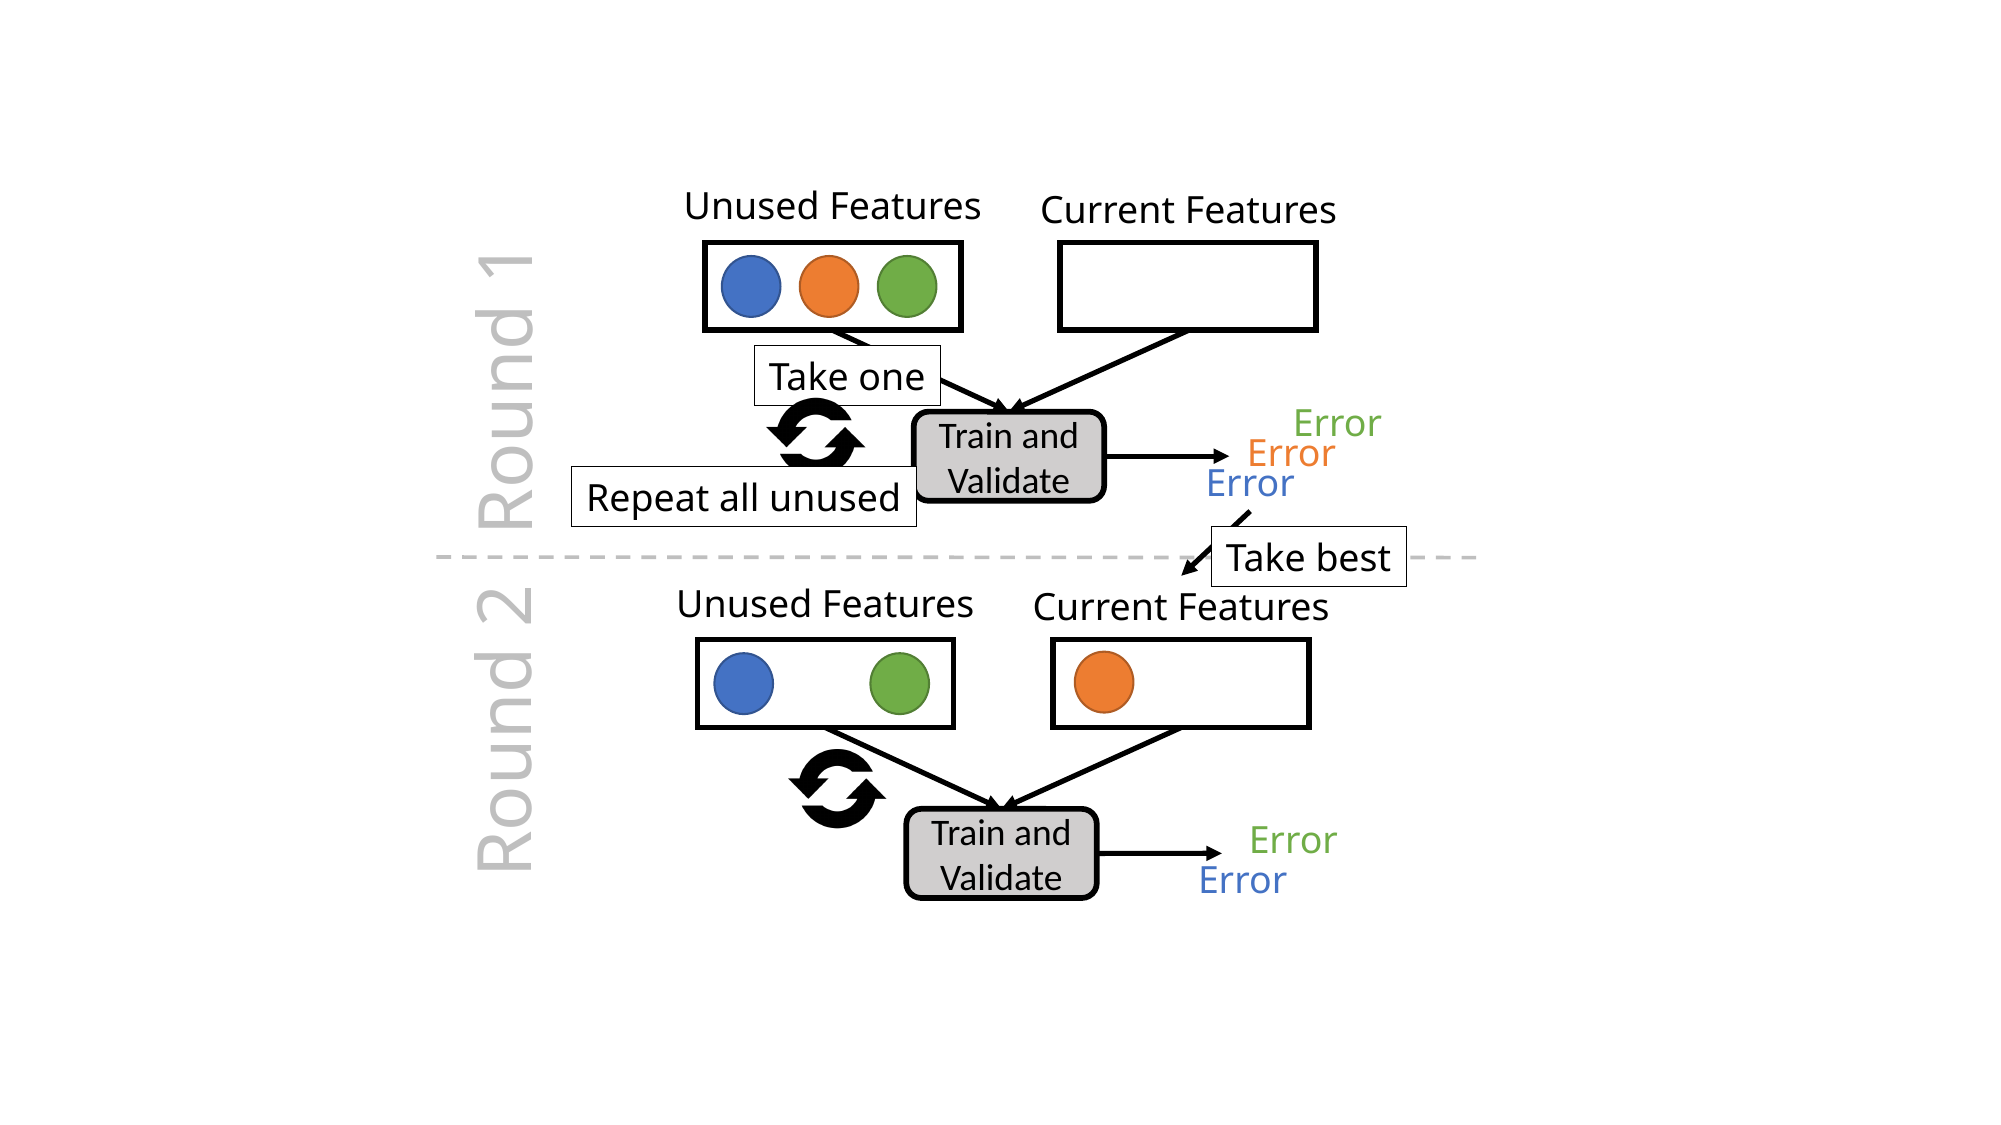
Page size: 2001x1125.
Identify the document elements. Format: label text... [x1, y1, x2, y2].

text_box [1002, 727, 1181, 809]
text_box Take one [754, 345, 832, 406]
text_box Error [1232, 421, 1351, 482]
picture [786, 737, 888, 840]
text_box Round 2 [449, 569, 554, 893]
text_box Unused Features [661, 572, 990, 632]
text_box Error [1190, 451, 1310, 512]
text_box Current Features [1017, 575, 1345, 636]
text_box Train and Validate [905, 809, 1098, 900]
text_box Error [1278, 391, 1397, 452]
text_box [696, 639, 954, 729]
text_box Take best [1211, 558, 1407, 587]
text_box [1052, 639, 1310, 729]
text_box Repeat all unused [571, 466, 917, 527]
text_box Unused Features [668, 175, 997, 235]
text_box Take best [1251, 526, 1407, 557]
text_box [825, 727, 1002, 809]
text_box Train and Validate [912, 412, 1106, 502]
text_box [1059, 241, 1317, 331]
text_box Current Features [1025, 178, 1353, 239]
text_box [832, 330, 1009, 412]
text_box Error [1234, 808, 1353, 869]
picture [764, 386, 867, 488]
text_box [1009, 330, 1189, 412]
text_box Round 1 [450, 226, 555, 550]
text_box [704, 241, 962, 331]
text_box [1181, 511, 1251, 576]
text_box Error [1183, 848, 1303, 909]
